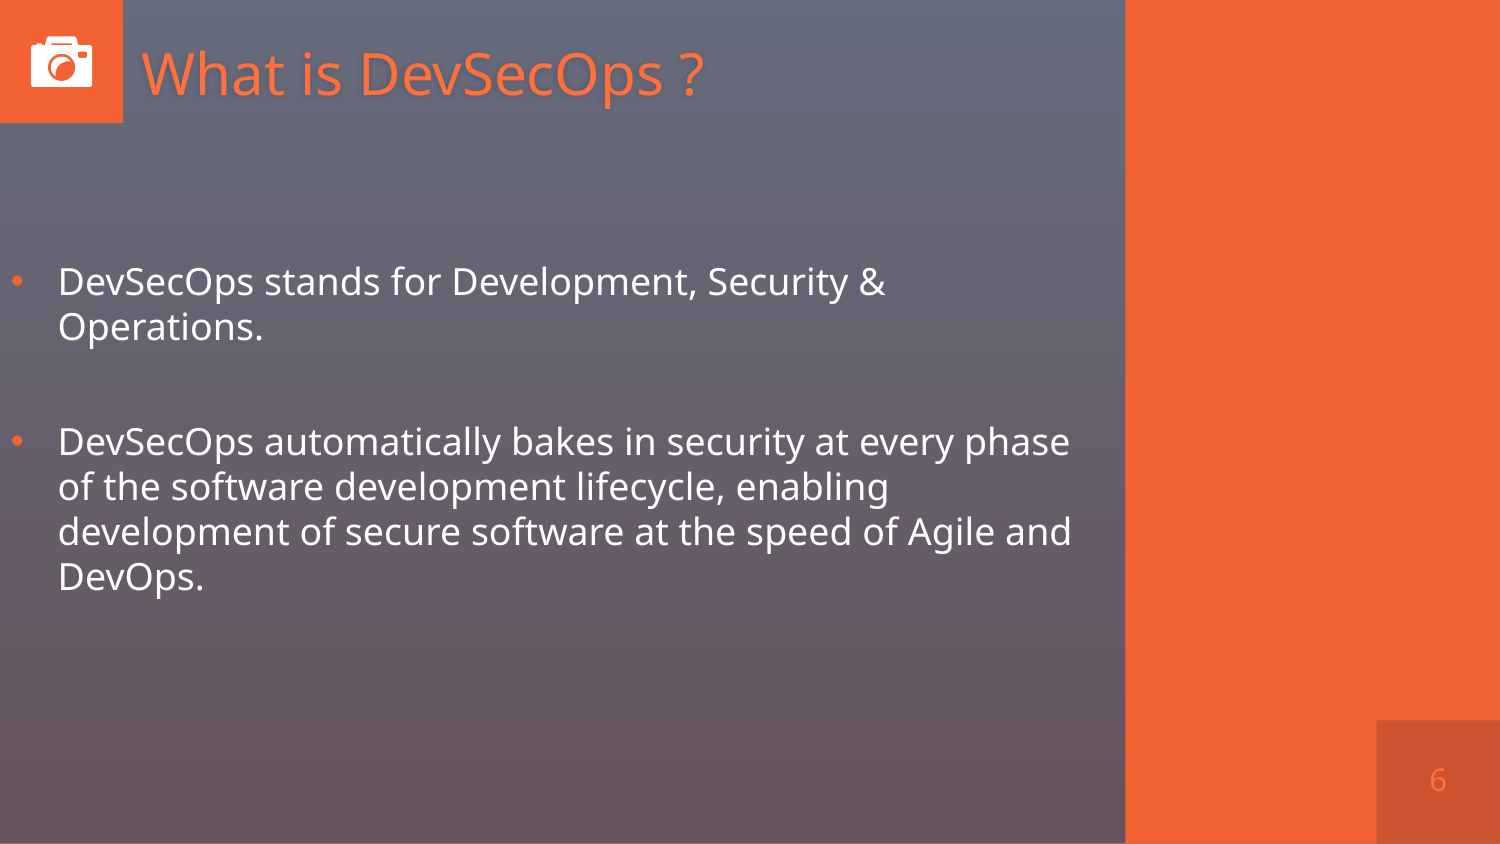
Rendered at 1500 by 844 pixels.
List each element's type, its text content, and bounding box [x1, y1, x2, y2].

slide_number 6 [1376, 720, 1500, 844]
list DevSecOps stands for Development, Security & Operations. DevSecOps automatically bakes in security at every phase of the software development lifecycle, enabling development of secure software at the speed of Agile and DevOps. [10, 142, 1099, 829]
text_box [30, 35, 93, 88]
title What is DevSecOps ? [141, 25, 899, 108]
